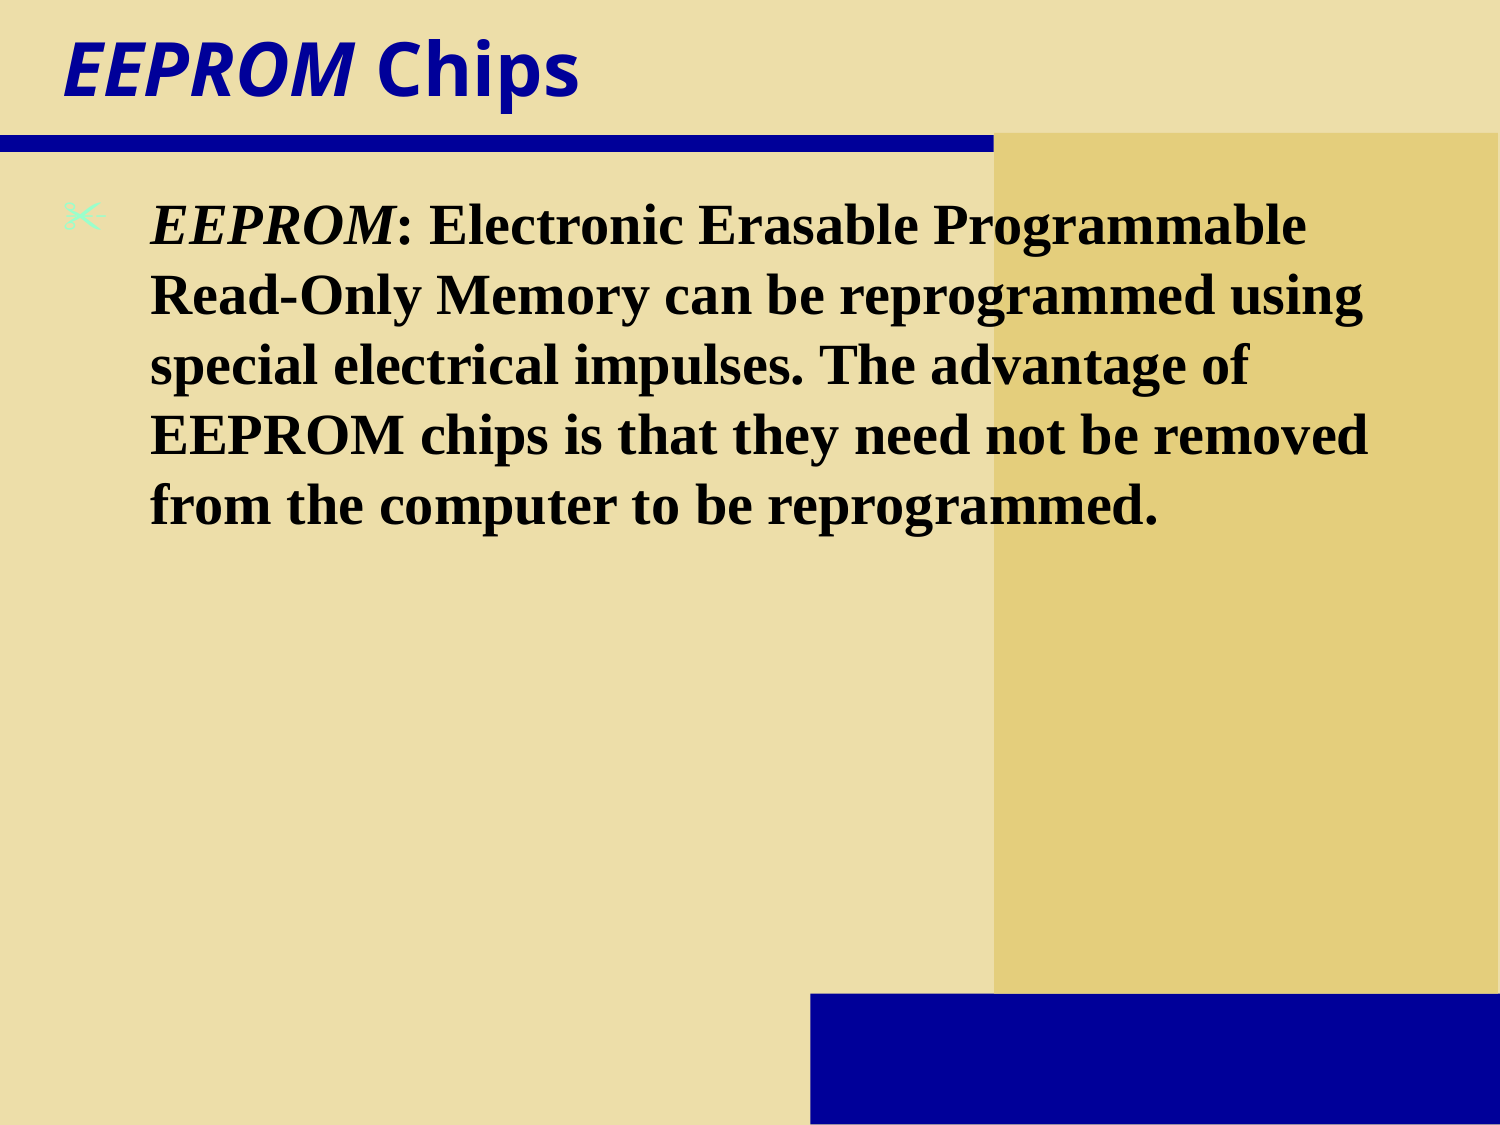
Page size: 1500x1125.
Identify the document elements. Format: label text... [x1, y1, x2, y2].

title EEPROM Chips [47, 0, 1456, 133]
list EEPROM: Electronic Erasable Programmable Read-Only Memory can be reprogrammed using special electrical impulses. The advantage of EEPROM chips is that they need not be removed from the computer to be reprogrammed. [47, 178, 1457, 960]
